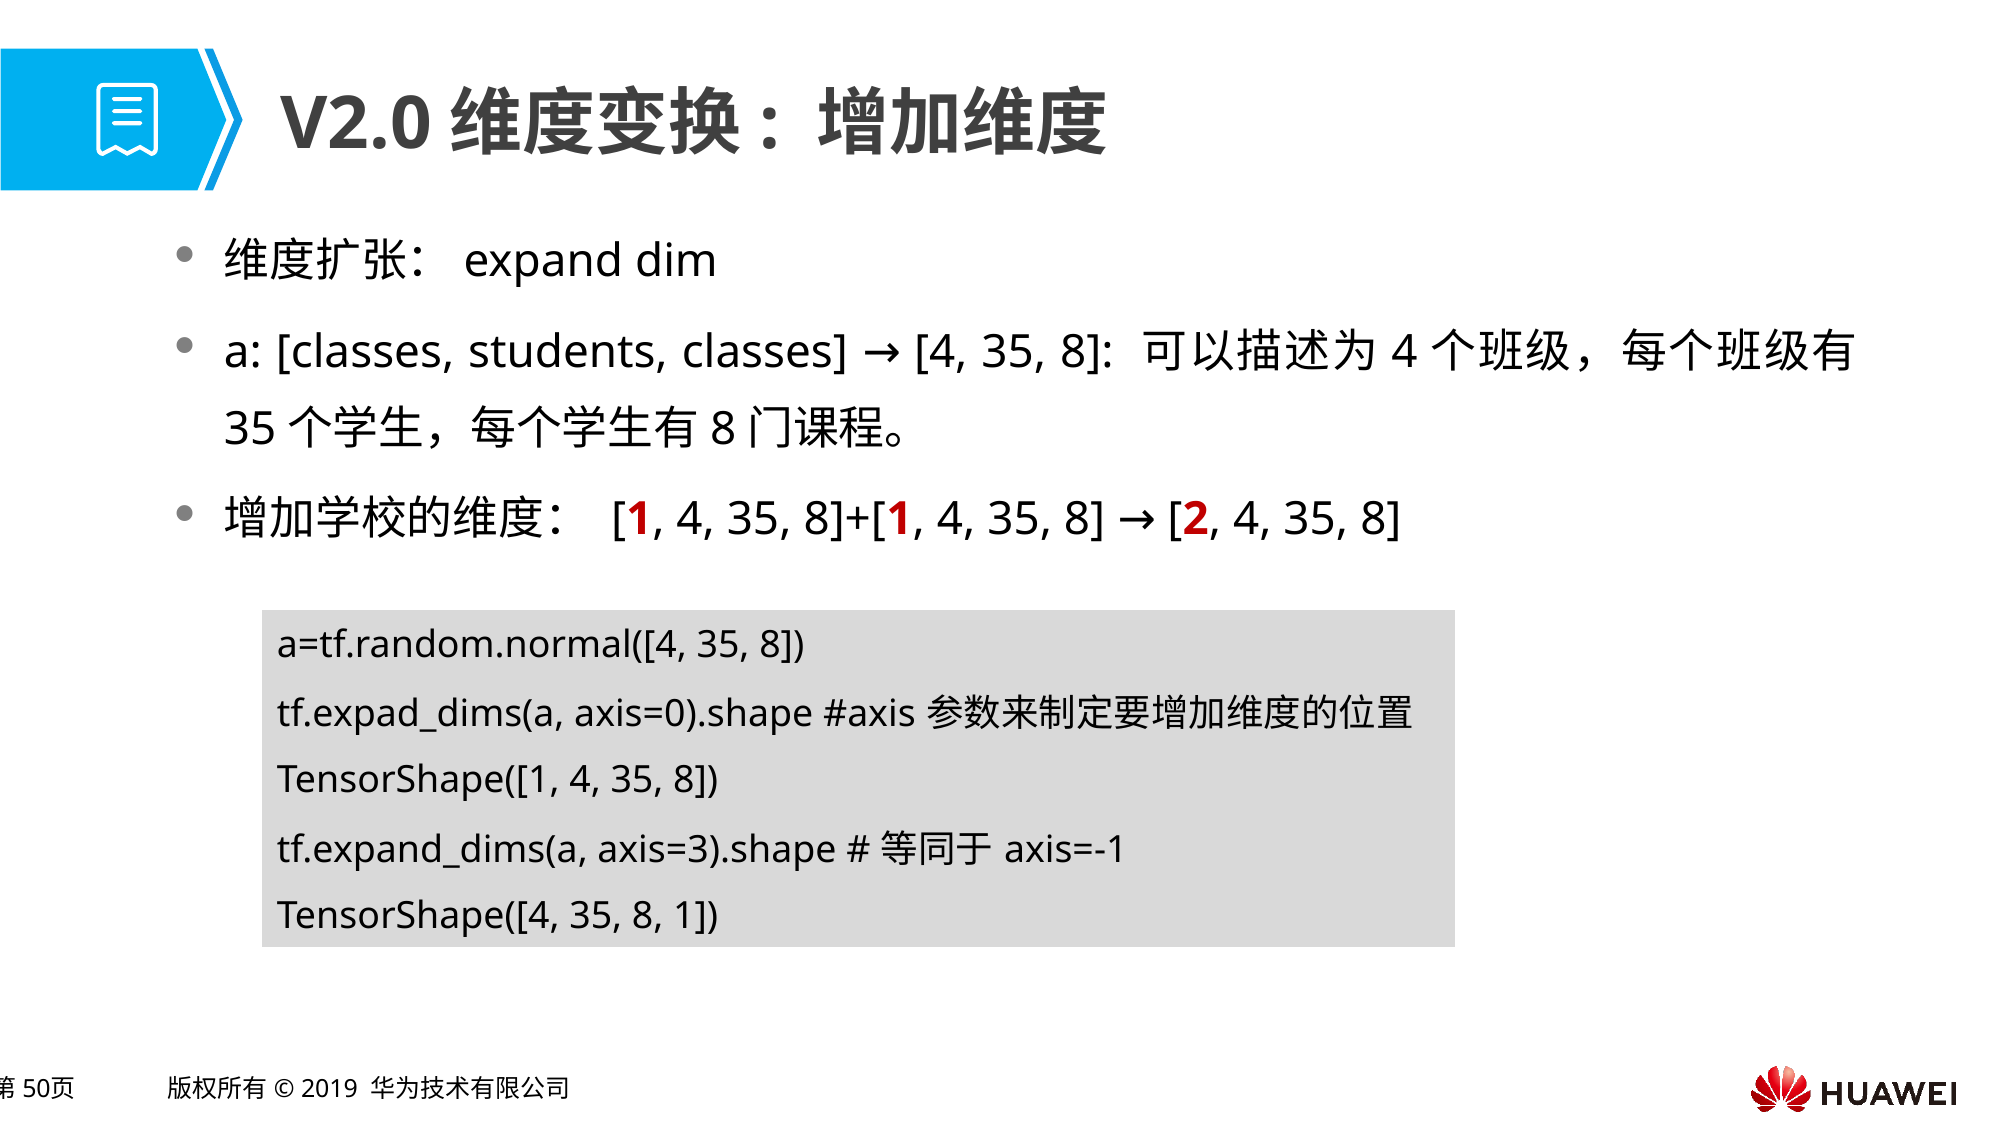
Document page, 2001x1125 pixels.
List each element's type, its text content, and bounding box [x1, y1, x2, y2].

table_cell tf.expand_dims(a, axis=3).shape #等同于axis=-1 [262, 811, 1455, 881]
table_cell tf.expad_dims(a, axis=0).shape #axis参数来制定要增加维度的位置 [262, 676, 1455, 745]
table_header a=tf.random.normal([4, 35, 8]) [262, 610, 1455, 676]
picture [1751, 1066, 1956, 1112]
table_cell TensorShape([4, 35, 8, 1]) [262, 881, 1455, 947]
table_cell TensorShape([1, 4, 35, 8]) [262, 745, 1455, 811]
title V2.0维度变换: 增加维度 [263, 67, 1877, 173]
list 维度扩张：expand dim a: [classes, students, classes] → [4, 35, 8]: 可以描述为4个班级，每个班级有35个学生，每个学生有8门课程。 增加学校的维度： [1, 4, 35, 8]+[1, 4, 35, 8] → [2, 4, 35, 8] [160, 202, 1883, 1048]
